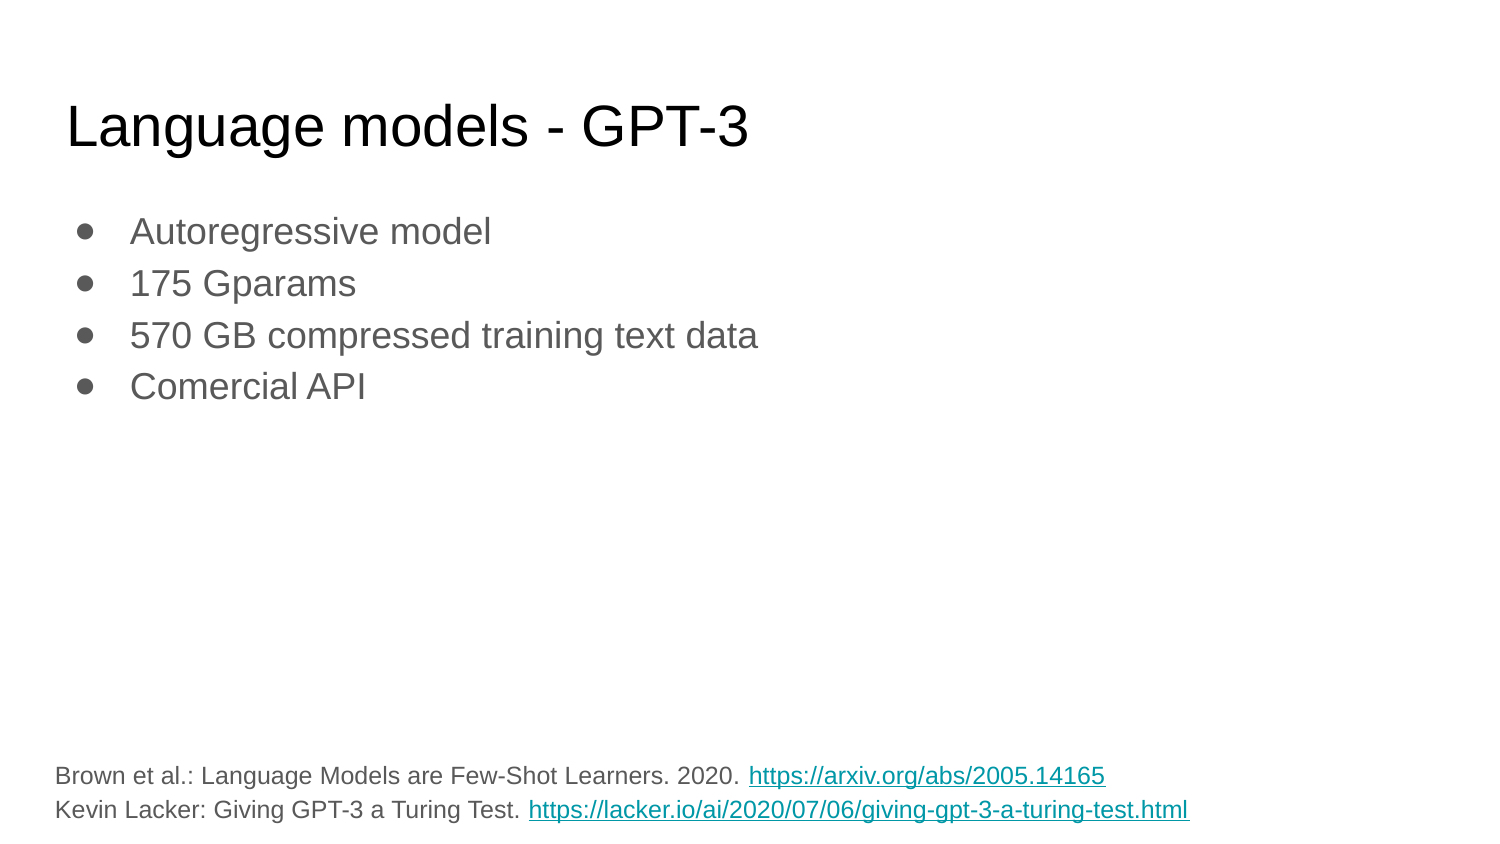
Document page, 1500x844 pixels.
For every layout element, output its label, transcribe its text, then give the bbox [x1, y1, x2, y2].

list Brown et al.: Language Models are Few-Shot Learners. 2020. https://arxiv.org/abs/2005.14165 Kevin Lacker: Giving GPT-3 a Turing Test. https://lacker.io/ai/2020/07/06/giving-gpt-3-a-turing-test.html [40, 739, 1438, 844]
list Autoregressive model 175 Gparams 570 GB compressed training text data Comercial API [40, 185, 1438, 739]
title Language models - GPT-3 [51, 72, 1449, 167]
